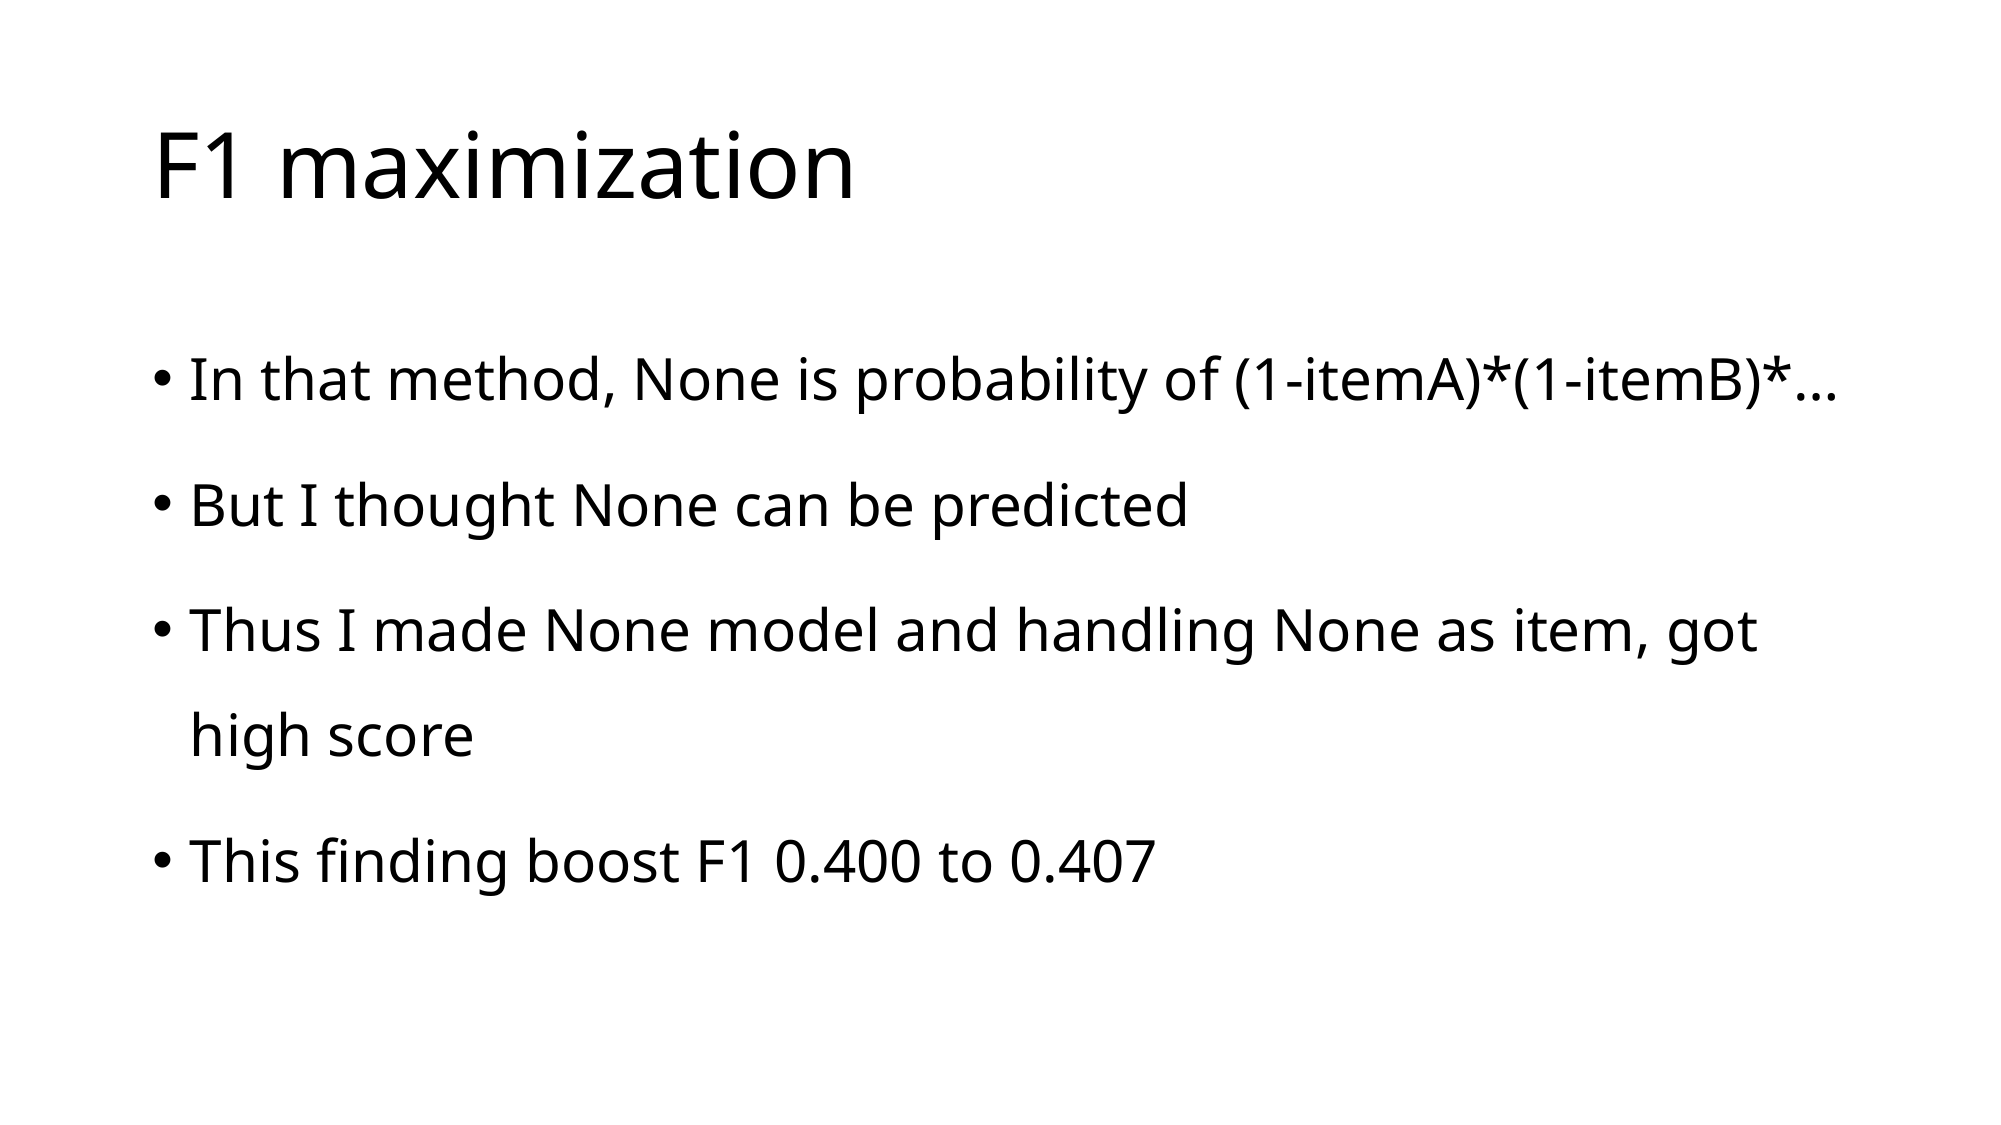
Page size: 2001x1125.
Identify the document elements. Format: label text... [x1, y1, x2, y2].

list In that method, None is probability of (1-itemA)*(1-itemB)*… But I thought None can be predicted Thus I made None model and handling None as item, got high score This finding boost F1 0.400 to 0.407 [137, 299, 1863, 1014]
title F1 maximization [137, 59, 1863, 278]
